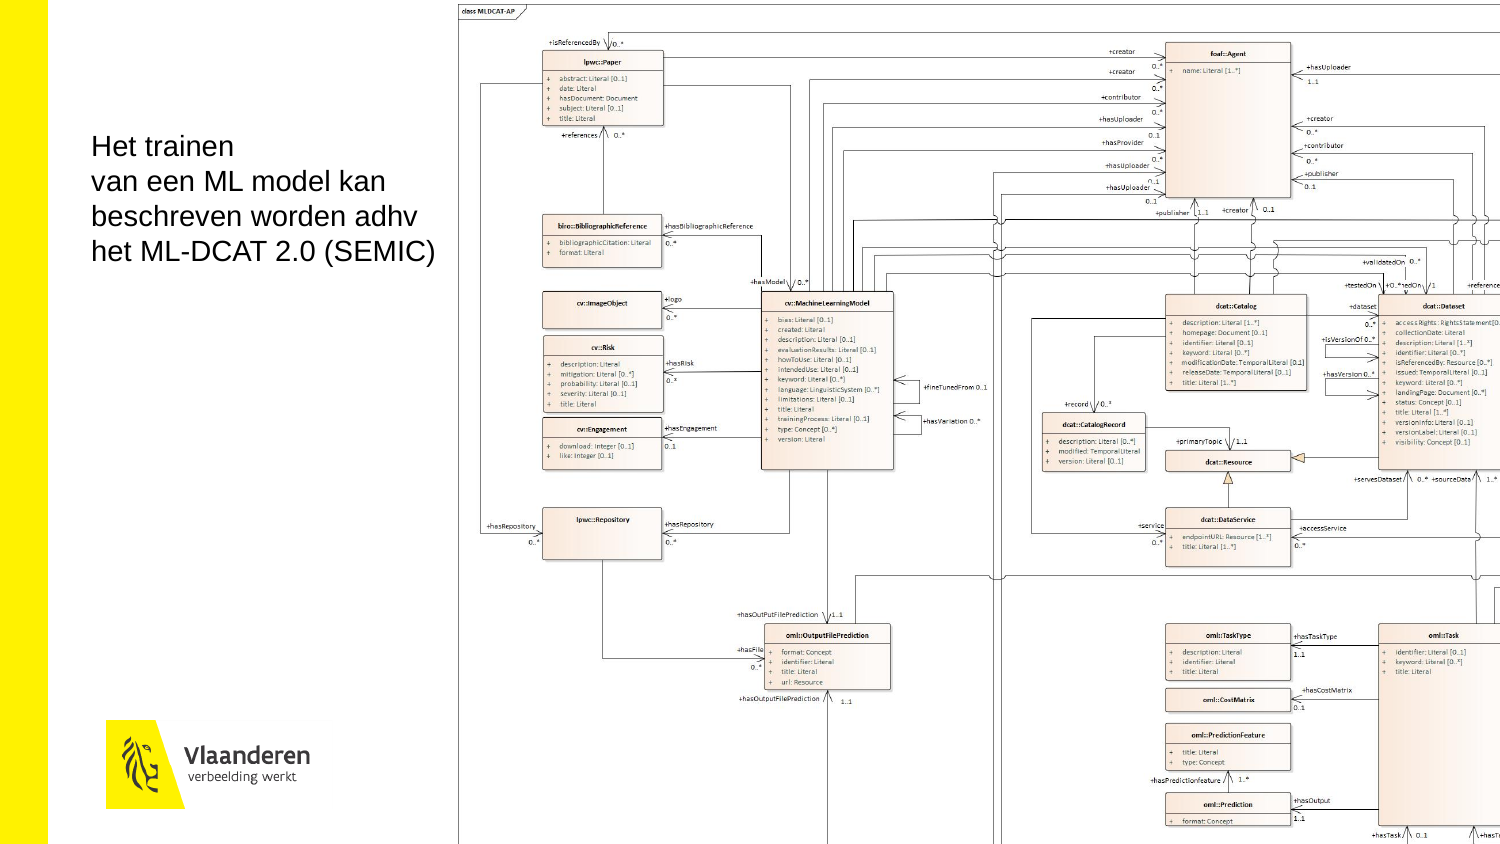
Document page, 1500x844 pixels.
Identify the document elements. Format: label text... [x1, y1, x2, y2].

text_box Het trainen van een ML model kan beschreven worden adhv het ML-DCAT 2.0 (SEMIC) [76, 120, 448, 275]
picture [106, 720, 333, 809]
picture [453, 0, 1500, 844]
